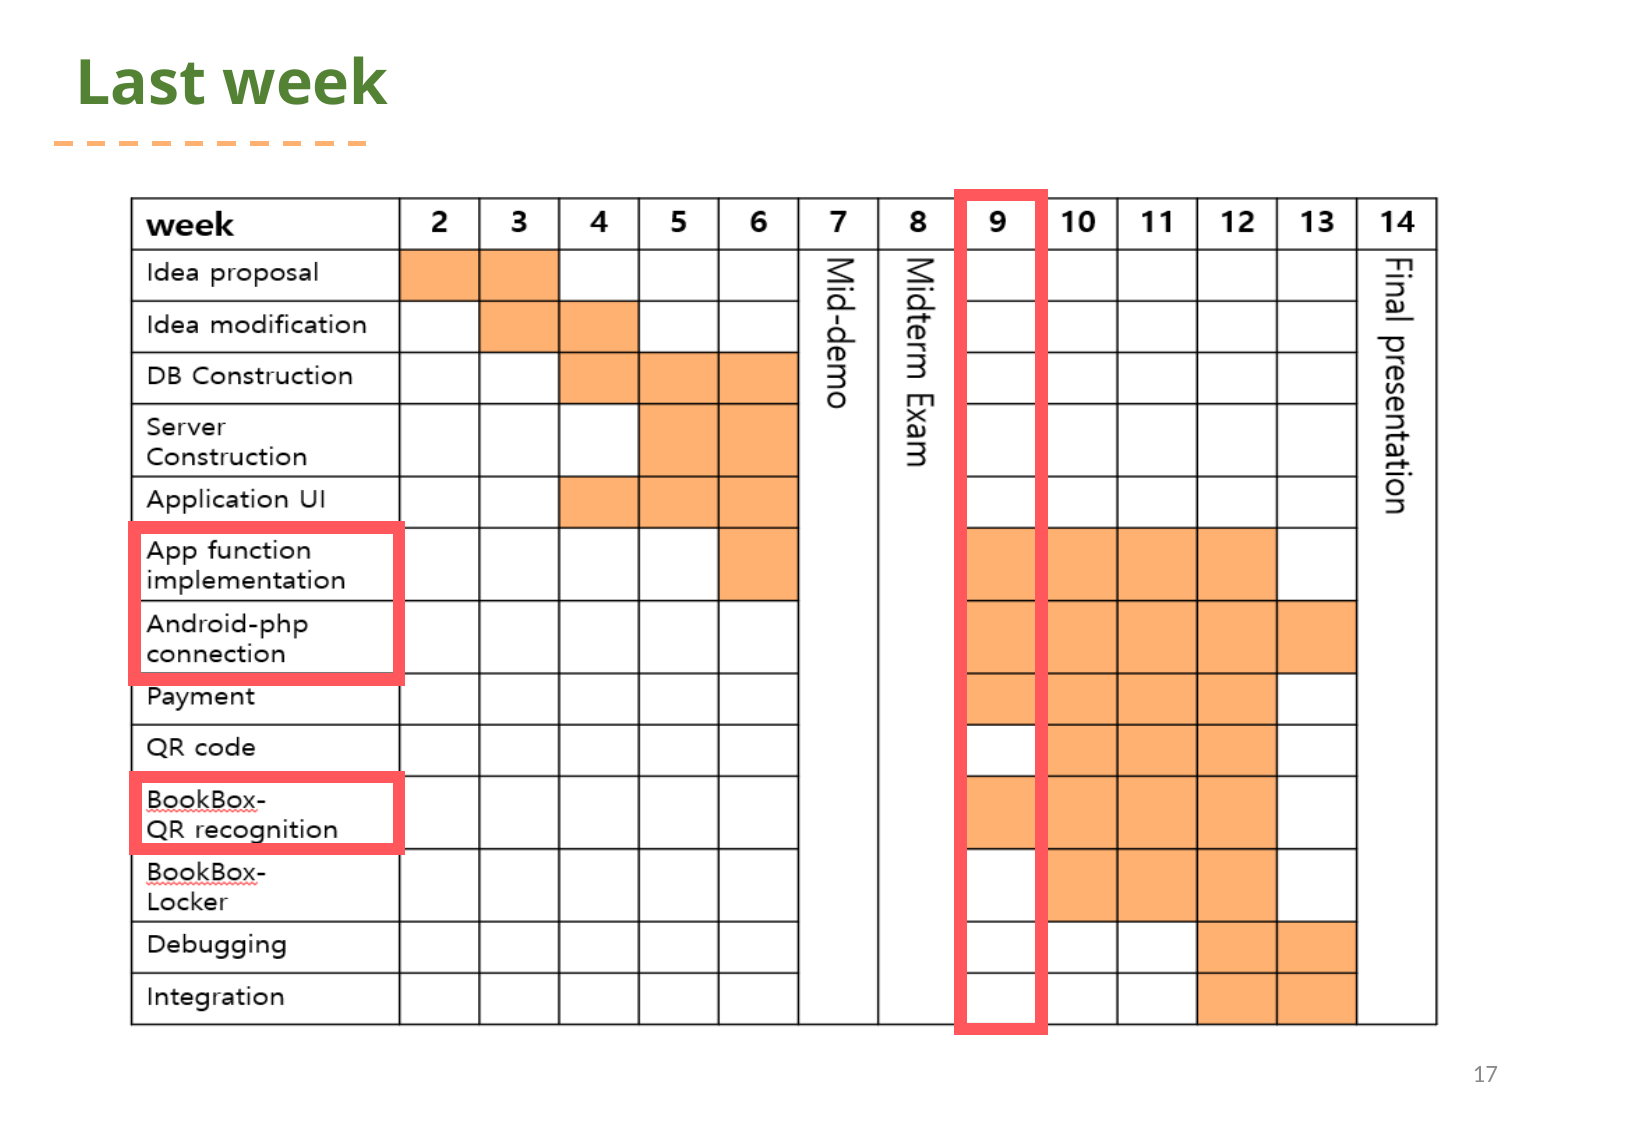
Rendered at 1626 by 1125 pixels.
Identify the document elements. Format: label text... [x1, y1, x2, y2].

text_box Last week [54, 38, 1178, 125]
picture [124, 191, 1444, 1030]
slide_number 17 [1147, 1042, 1514, 1103]
